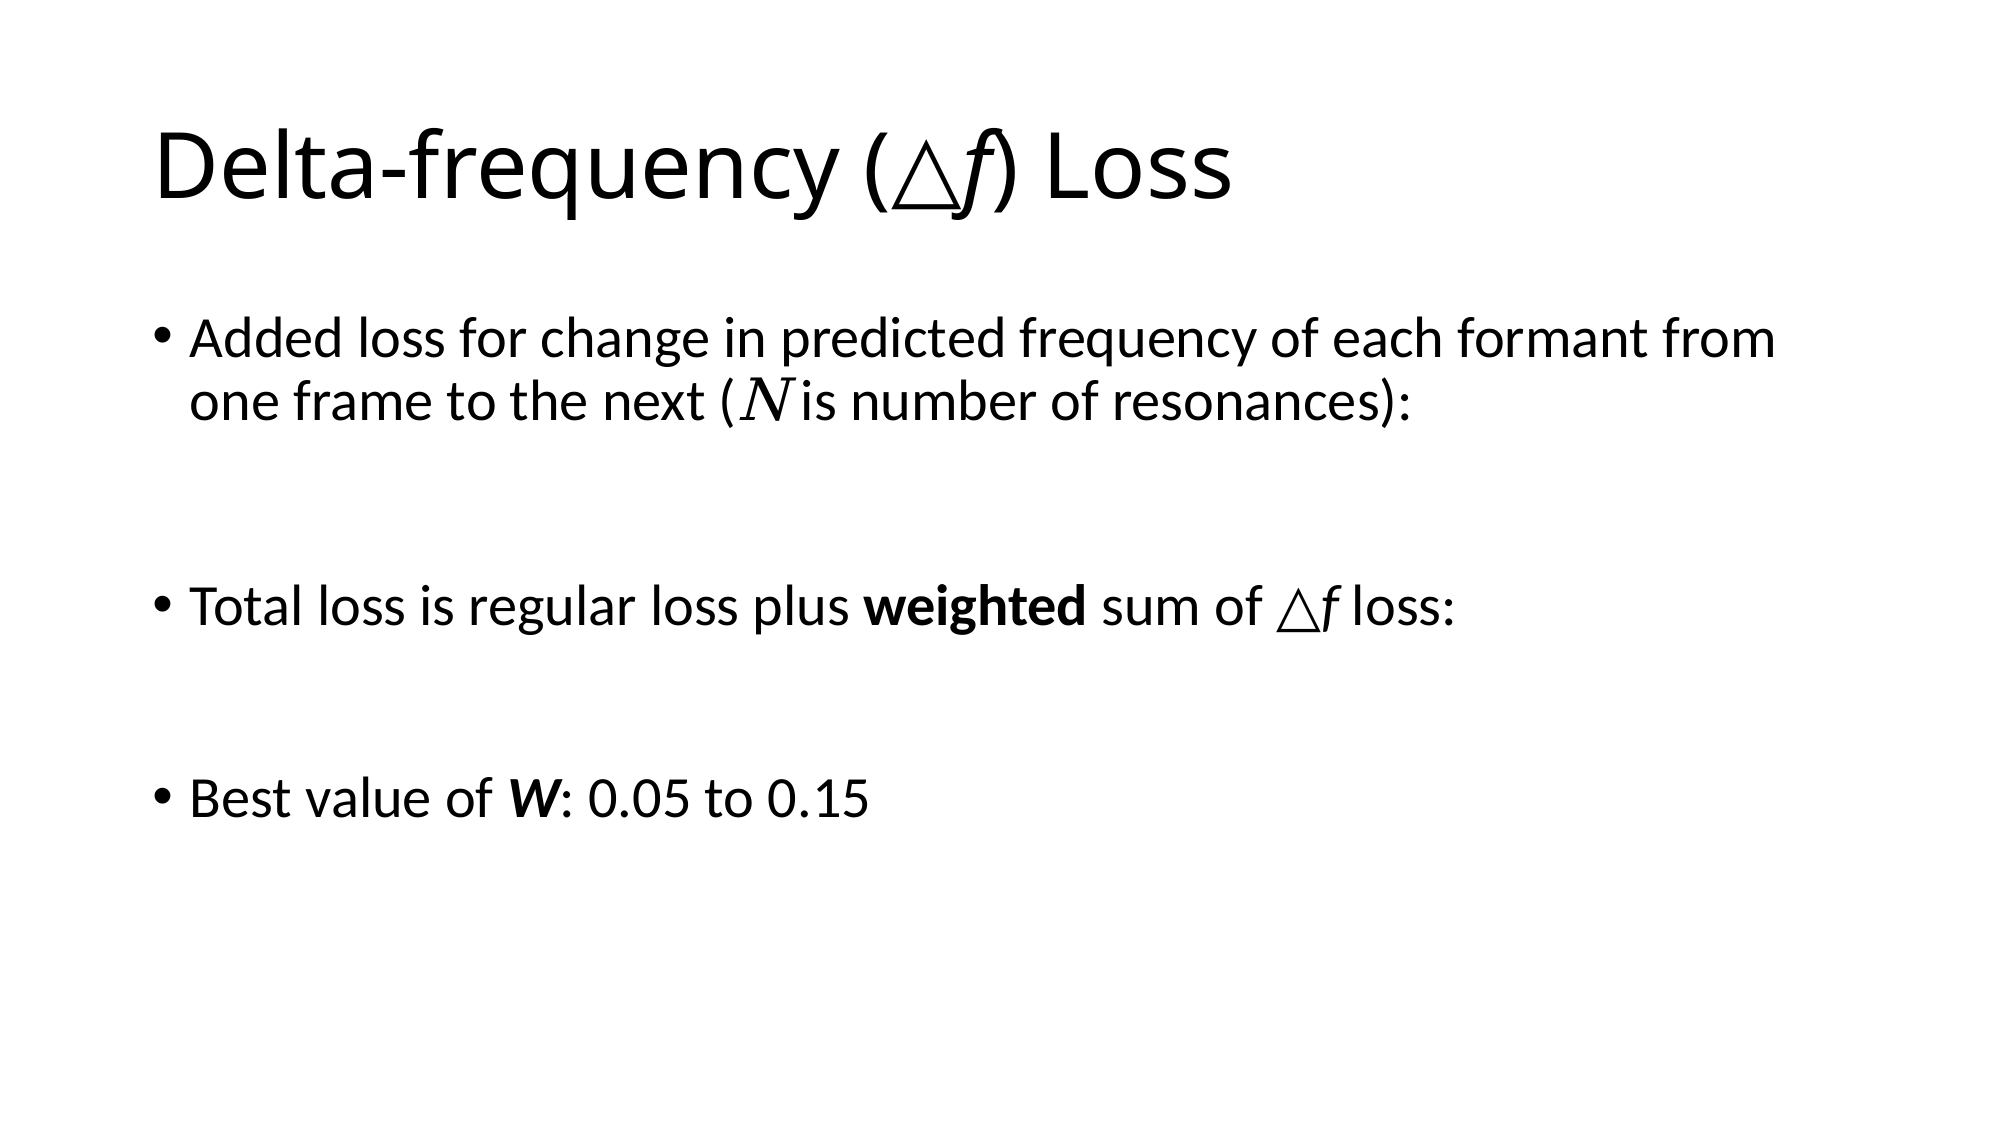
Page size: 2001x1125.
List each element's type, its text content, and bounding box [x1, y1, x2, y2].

title Delta-frequency (△f) Loss [137, 59, 1863, 278]
